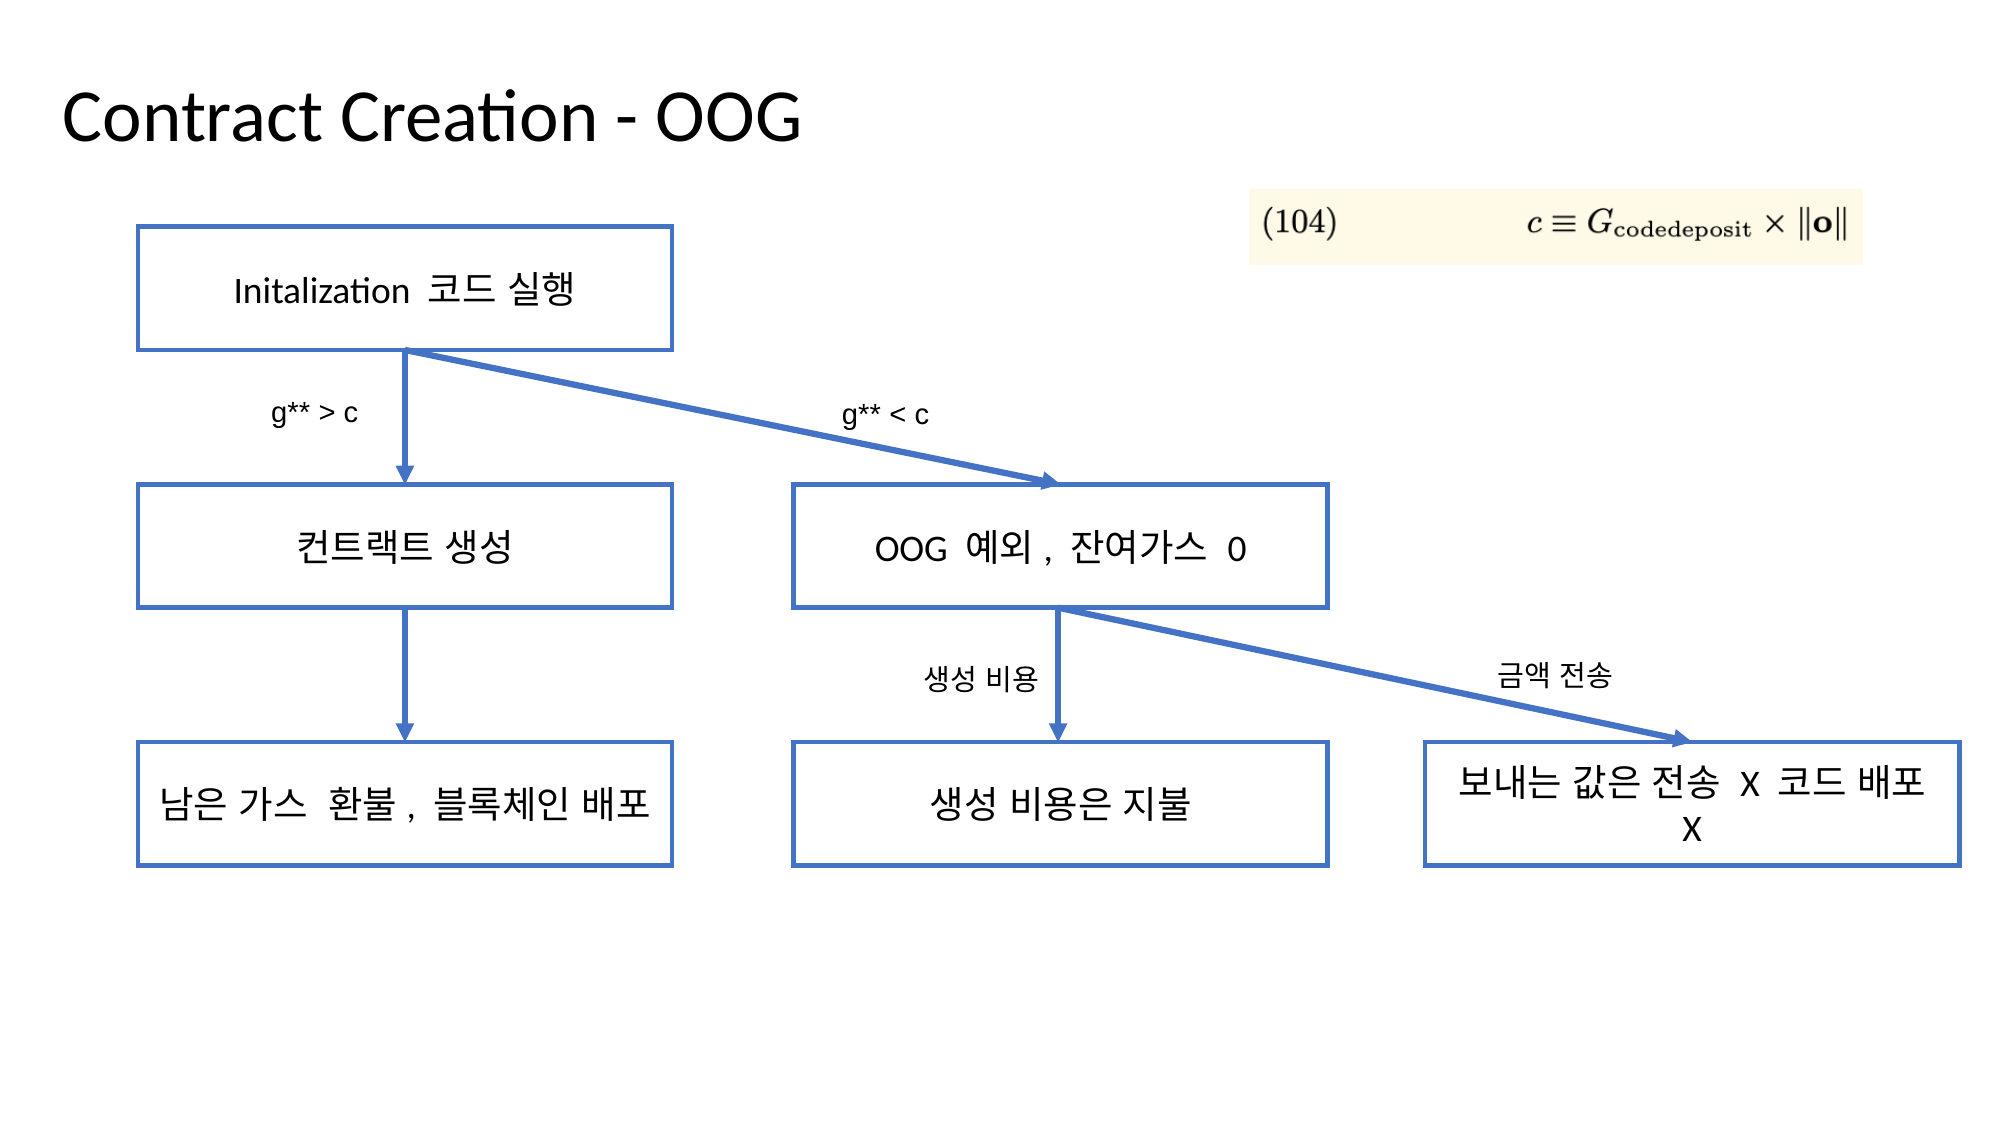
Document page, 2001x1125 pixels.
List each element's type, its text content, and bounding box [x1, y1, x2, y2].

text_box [1058, 607, 1693, 743]
picture [1249, 189, 1863, 265]
text_box 보내는 값은 전송 X 코드 배포 X [1424, 741, 1960, 866]
text_box 컨트랙트 생성 [137, 483, 673, 609]
text_box Initalization 코드 실행 [137, 226, 673, 351]
text_box 생성 비용은 지불 [793, 741, 1329, 866]
text_box 생성 비용 [908, 653, 1055, 704]
text_box 남은 가스 환불, 블록체인 배포 [137, 741, 673, 866]
text_box Contract Creation - OOG [48, 59, 818, 165]
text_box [404, 349, 1061, 485]
text_box g** > c [256, 385, 374, 436]
text_box OOG 예외, 잔여가스 0 [793, 483, 1329, 609]
